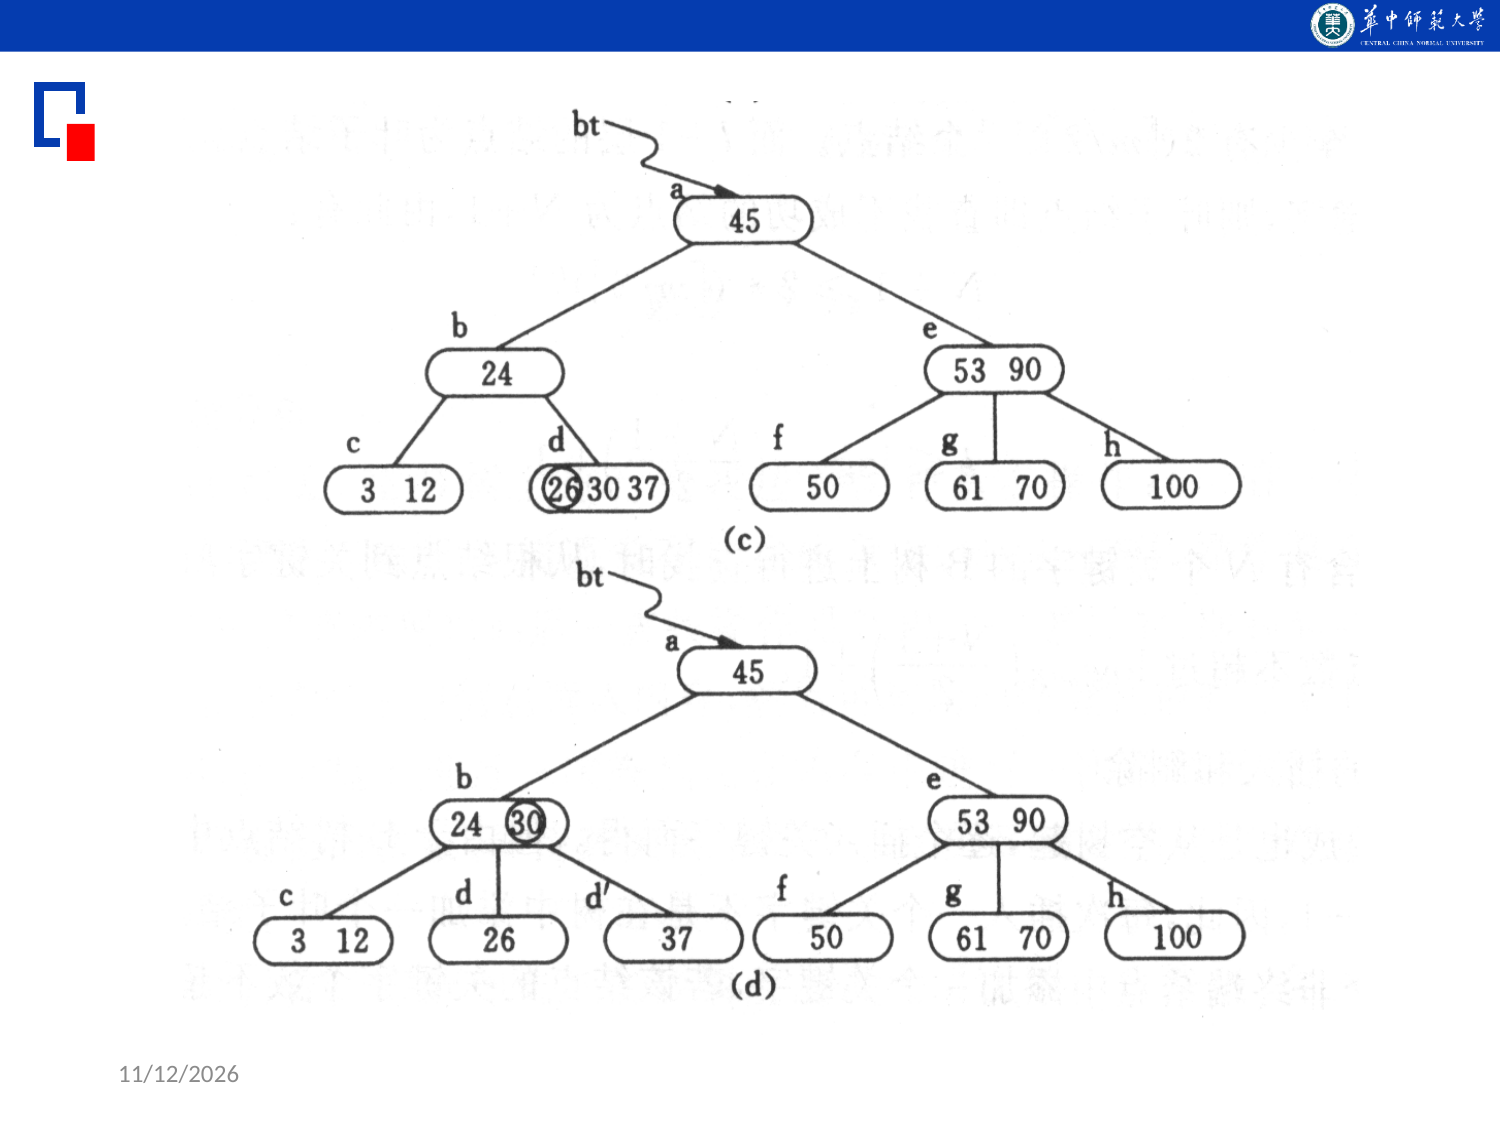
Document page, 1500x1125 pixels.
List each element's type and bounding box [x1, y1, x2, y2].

slide_number [103, 1042, 441, 1103]
picture [1310, 2, 1486, 48]
list [183, 101, 1359, 1035]
